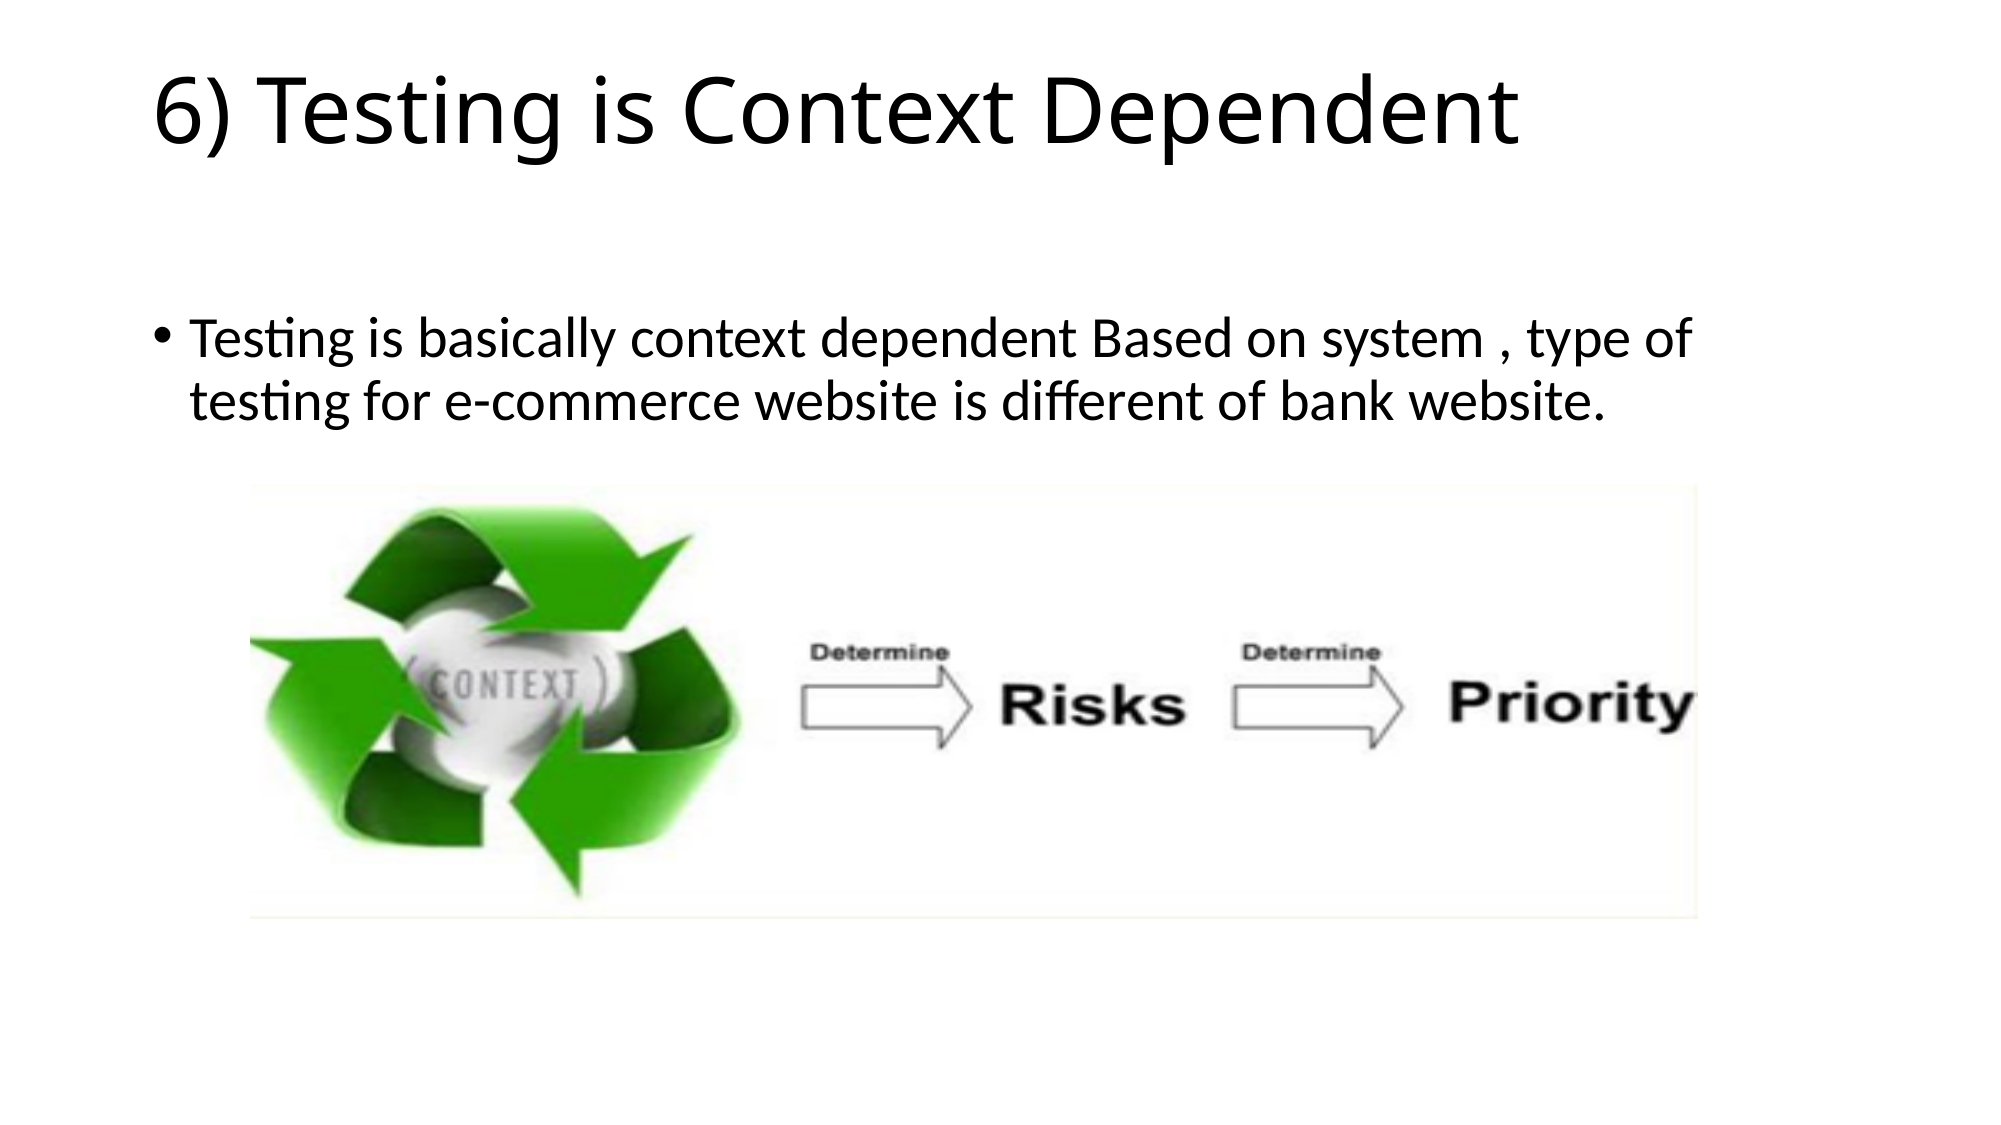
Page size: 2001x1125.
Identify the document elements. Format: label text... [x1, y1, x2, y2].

title 6) Testing is Context Dependent [137, 59, 1863, 278]
list Testing is basically context dependent Based on system , type of testing for e-commerce website is different of bank website. [137, 299, 1863, 1014]
picture [250, 484, 1698, 919]
